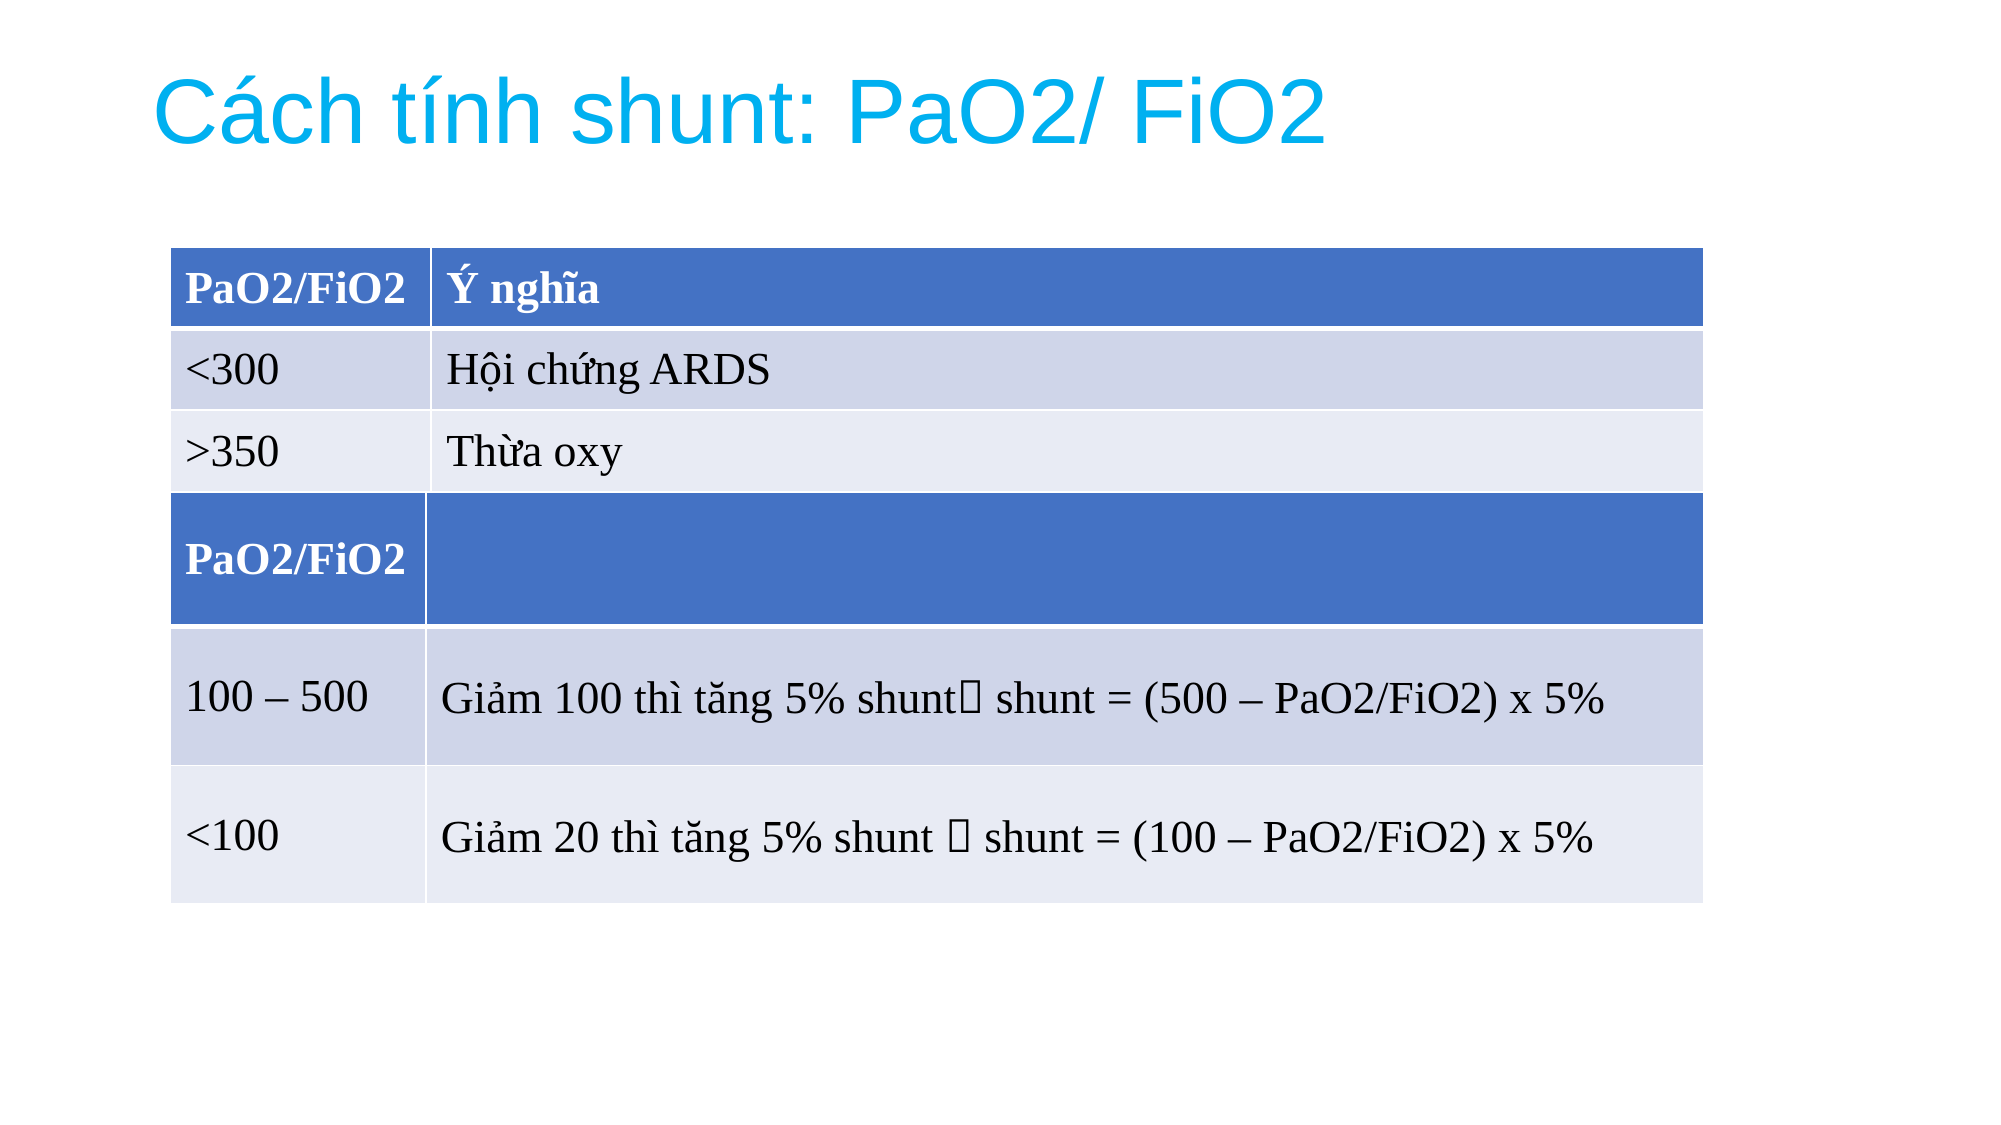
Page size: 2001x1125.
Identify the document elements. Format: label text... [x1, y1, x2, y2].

table_cell <100 [171, 766, 425, 903]
table_cell >350 [171, 411, 430, 491]
table_cell <300 [171, 331, 430, 409]
table_header Ý nghĩa [432, 248, 1703, 326]
table_header PaO2/FiO2 [171, 248, 430, 326]
table_cell Giảm 20 thì tăng 5% shunt  shunt = (100 – PaO2/FiO2) x 5% [427, 766, 1703, 903]
table_cell Giảm 100 thì tăng 5% shunt shunt = (500 – PaO2/FiO2) x 5% [427, 629, 1703, 765]
table_cell Hội chứng ARDS [432, 331, 1703, 409]
title Cách tính shunt: PaO2/ FiO2 [137, 59, 1863, 278]
table_header [427, 493, 1703, 624]
table_cell Thừa oxy [432, 411, 1703, 491]
table_header PaO2/FiO2 [171, 493, 425, 624]
table_cell 100 – 500 [171, 629, 425, 765]
